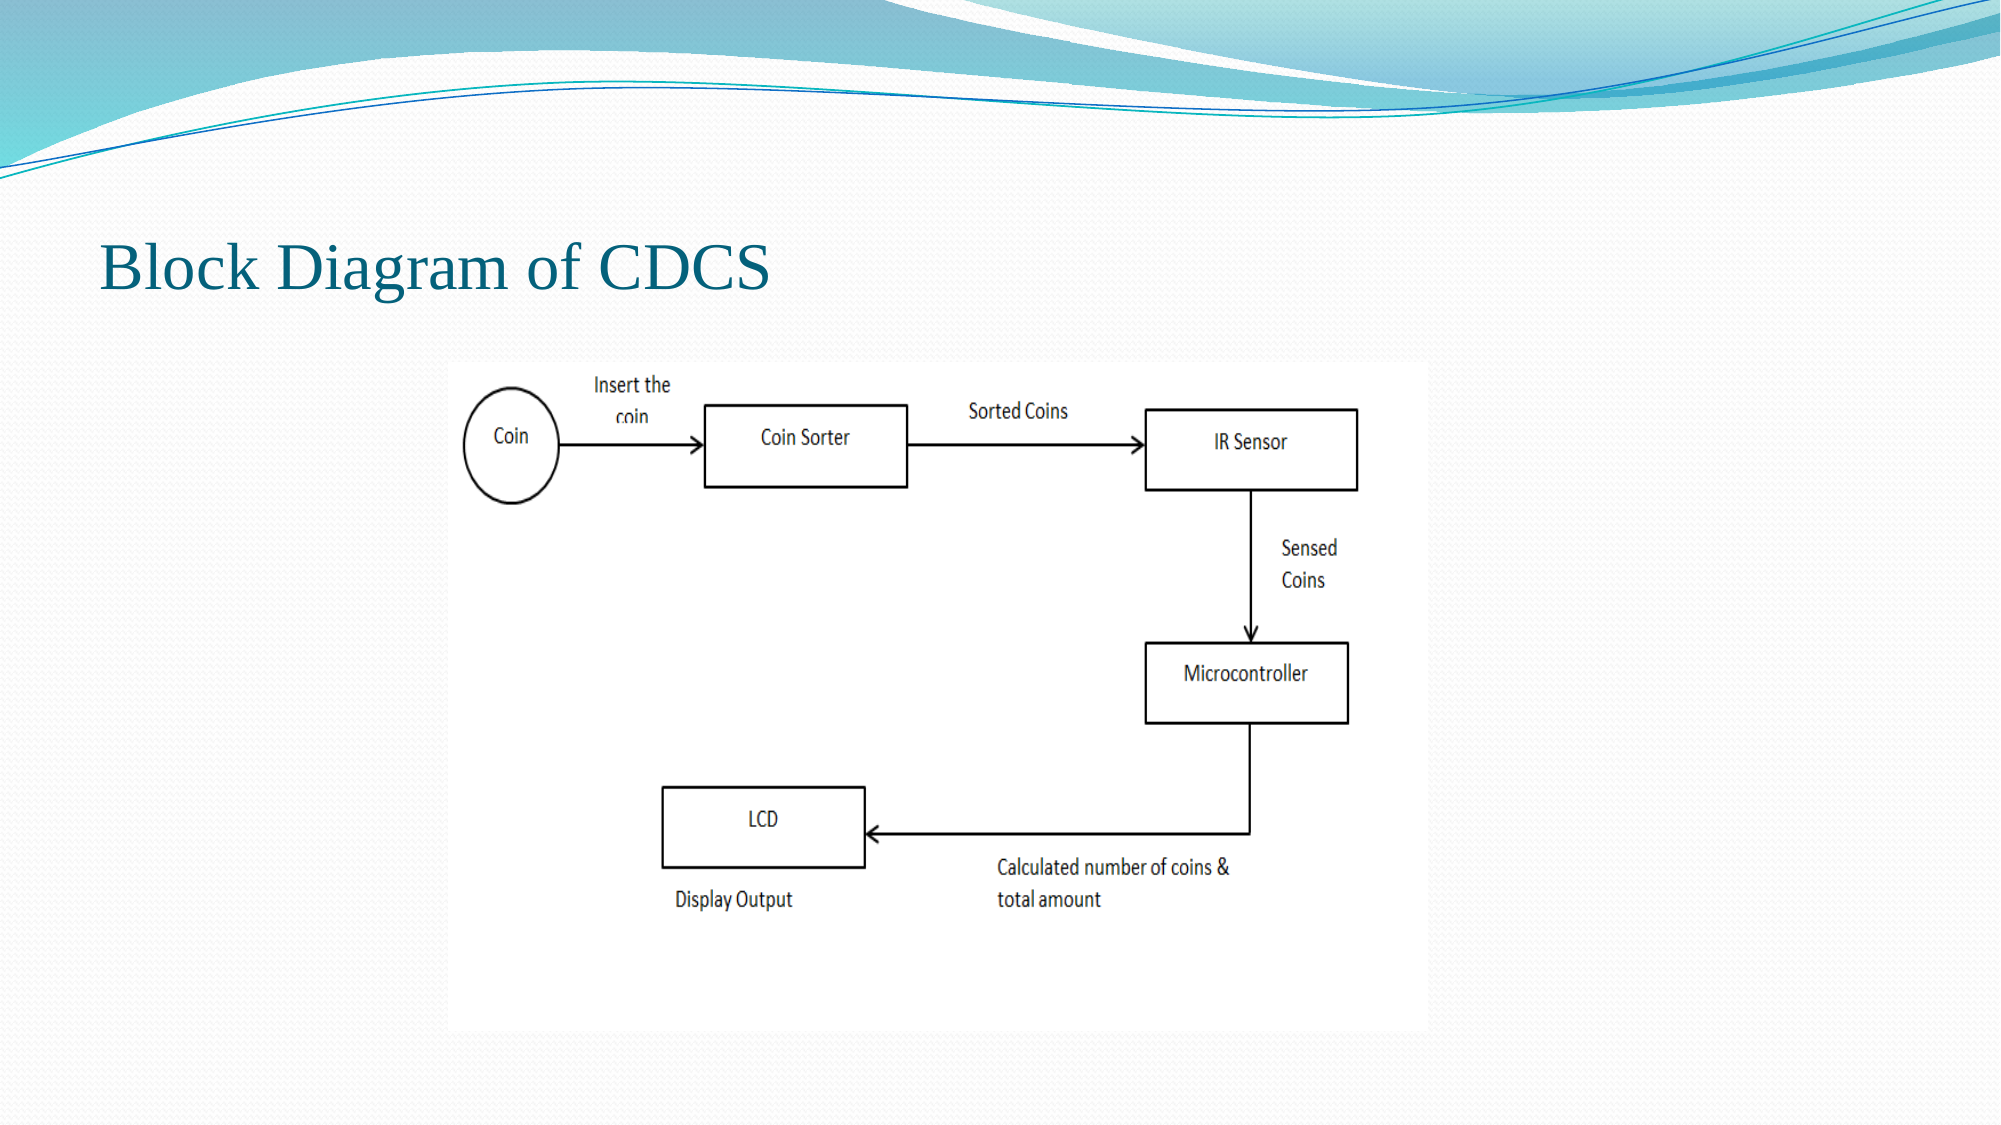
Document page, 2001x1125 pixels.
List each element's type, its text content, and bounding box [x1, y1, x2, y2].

picture [448, 362, 1429, 1031]
title Block Diagram of CDCS [99, 115, 1917, 303]
